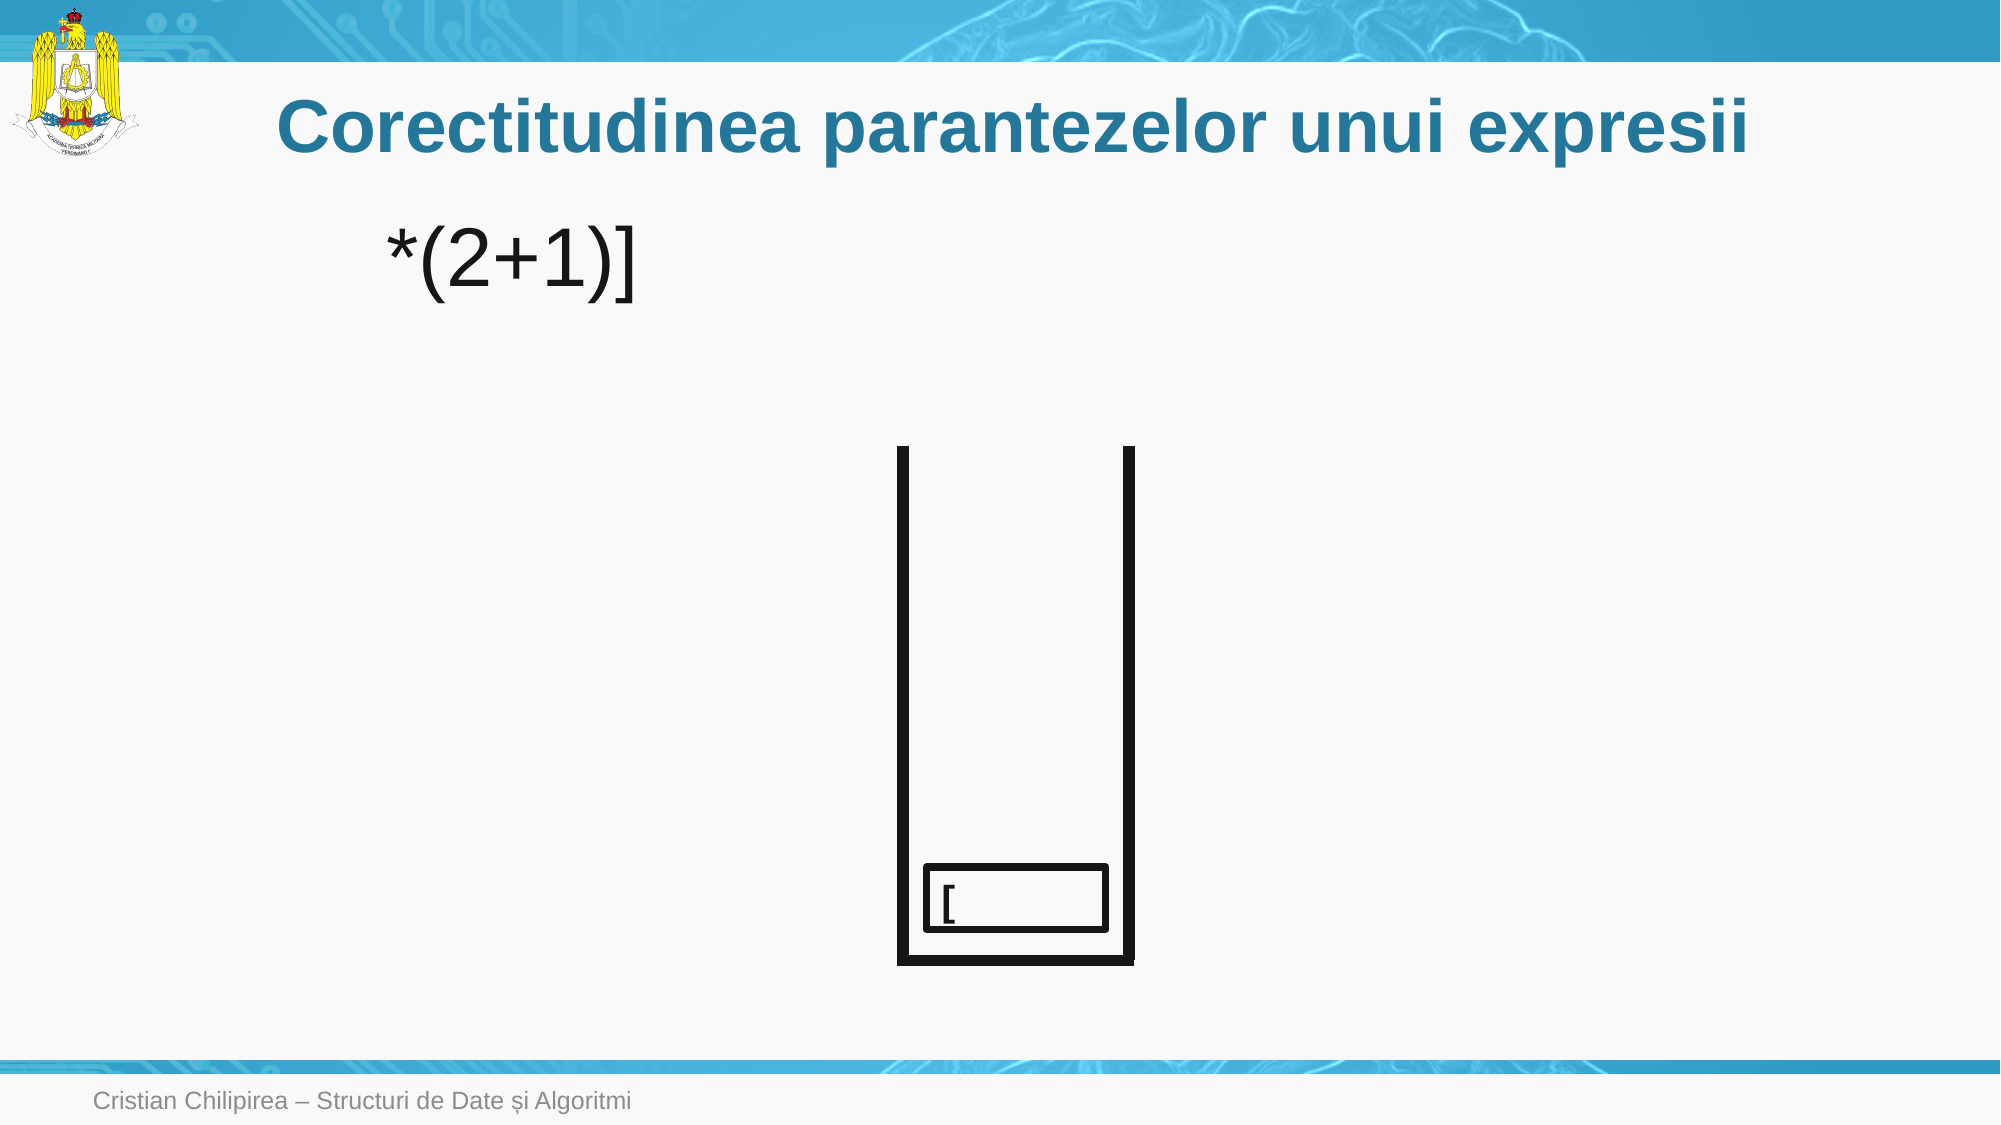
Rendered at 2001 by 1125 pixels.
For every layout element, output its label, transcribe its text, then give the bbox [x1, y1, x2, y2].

footer Cristian Chilipirea – Structuri de Date și Algoritmi [77, 1073, 1338, 1125]
text_box [ [926, 867, 1106, 930]
text_box *(2+1)] [371, 195, 654, 311]
title Corectitudinea parantezelor unui expresii [150, 76, 1876, 180]
picture [0, 1060, 2000, 1074]
picture [0, 0, 2000, 156]
